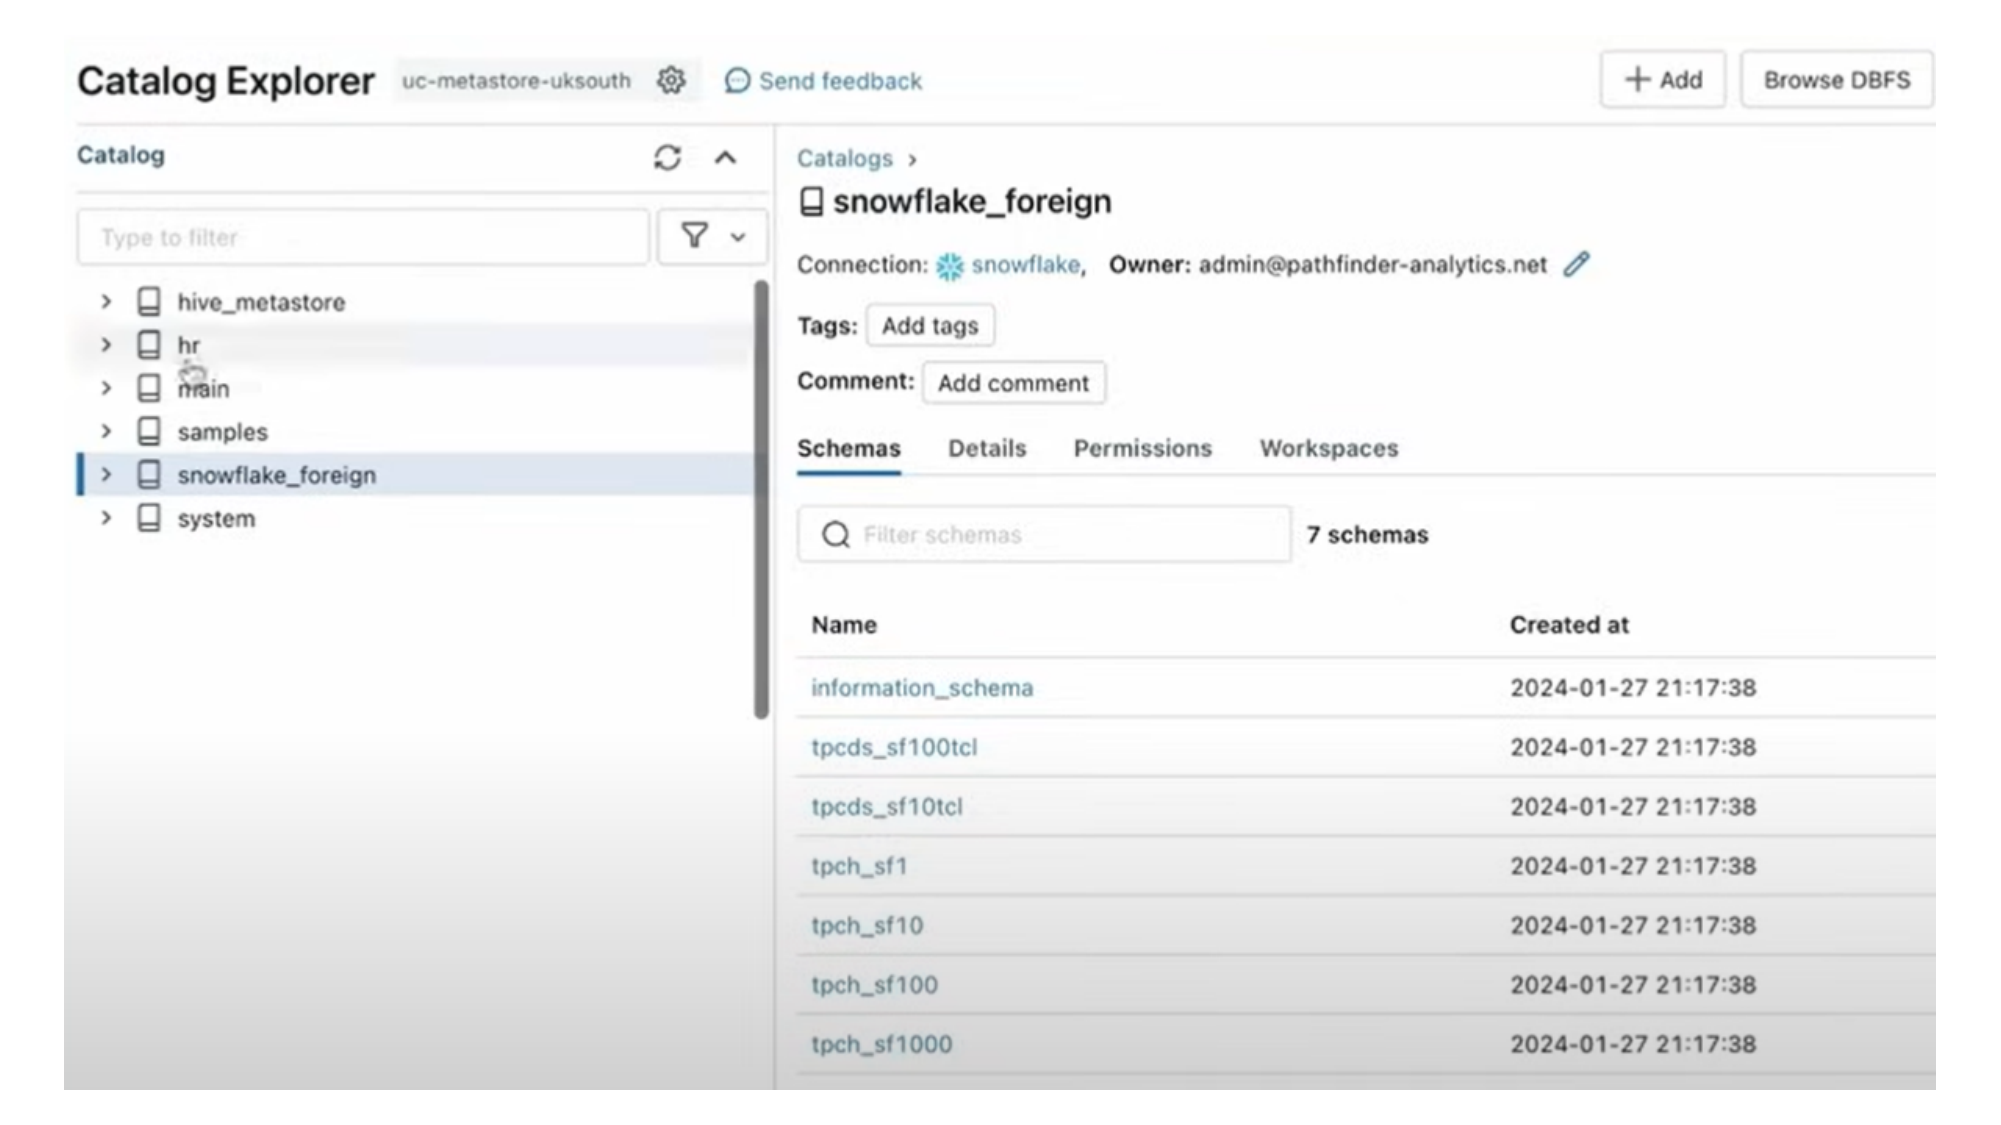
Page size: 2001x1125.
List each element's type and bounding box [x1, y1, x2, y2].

picture [64, 34, 1936, 1090]
